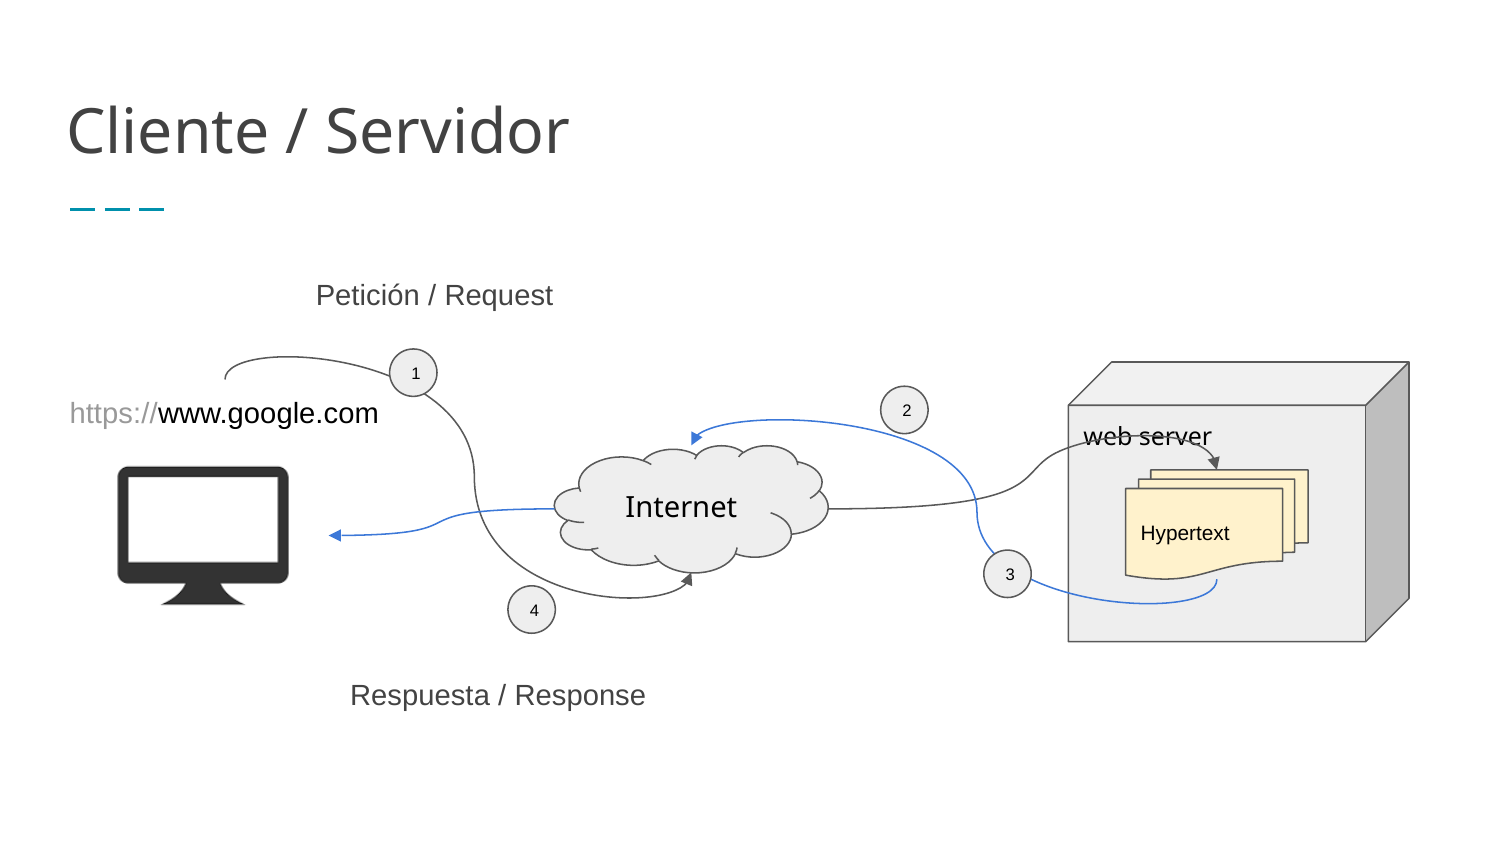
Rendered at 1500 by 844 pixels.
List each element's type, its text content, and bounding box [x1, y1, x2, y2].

text_box Respuesta / Response [533, 660, 685, 722]
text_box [982, 353, 1050, 731]
text_box Hypertext [1125, 469, 1309, 580]
text_box Petición / Request [300, 261, 620, 323]
text_box 2 [880, 386, 929, 434]
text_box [951, 191, 970, 731]
picture [77, 409, 329, 662]
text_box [491, 372, 529, 736]
text_box 4 [533, 585, 556, 634]
text_box Respuesta / Response [335, 660, 486, 722]
text_box https://www.google.com [54, 379, 320, 441]
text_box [325, 278, 456, 610]
text_box web server [1068, 362, 1409, 642]
text_box Internet [554, 445, 829, 573]
title Cliente / Servidor [51, 61, 1449, 182]
